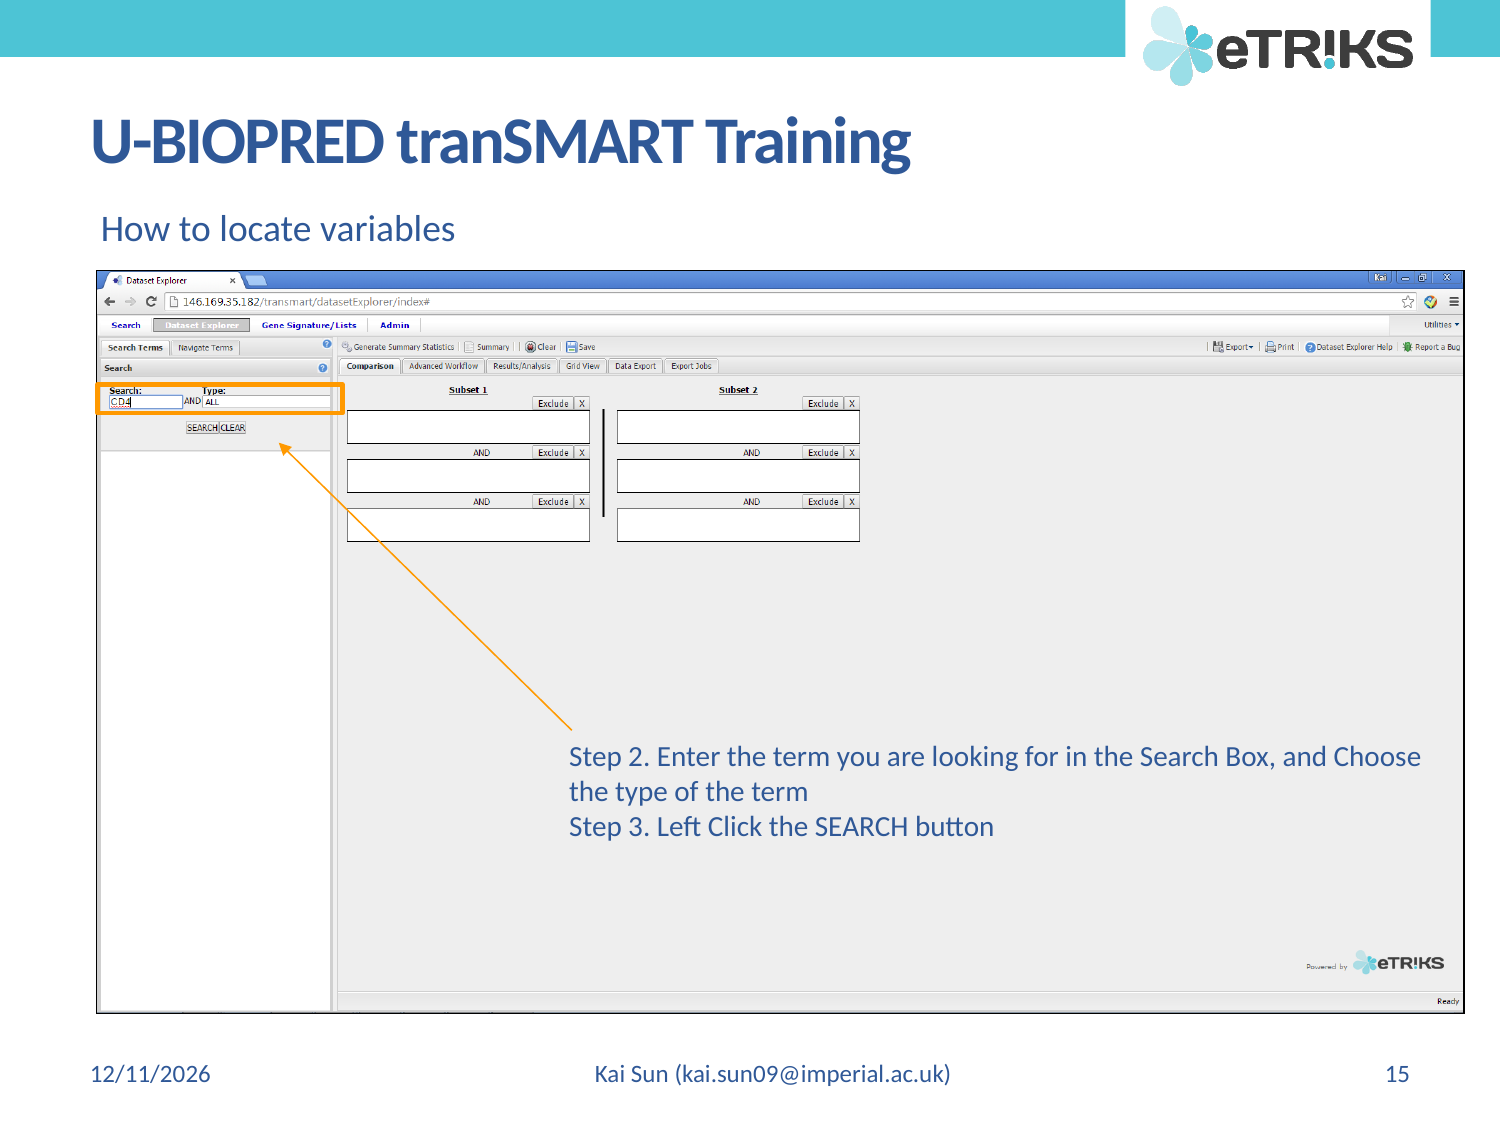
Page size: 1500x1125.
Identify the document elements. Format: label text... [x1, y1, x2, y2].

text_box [278, 442, 573, 731]
picture [1143, 6, 1413, 55]
text_box 14/01/2015 [75, 1042, 371, 1103]
picture [97, 270, 1464, 1013]
text_box How to locate variables [86, 196, 472, 257]
text_box 15 [1074, 1042, 1425, 1103]
text_box Kai Sun (kai.sun09@imperial.ac.uk) [371, 1042, 1074, 1103]
text_box U-BIOPRED tranSMART Training [75, 55, 1426, 219]
